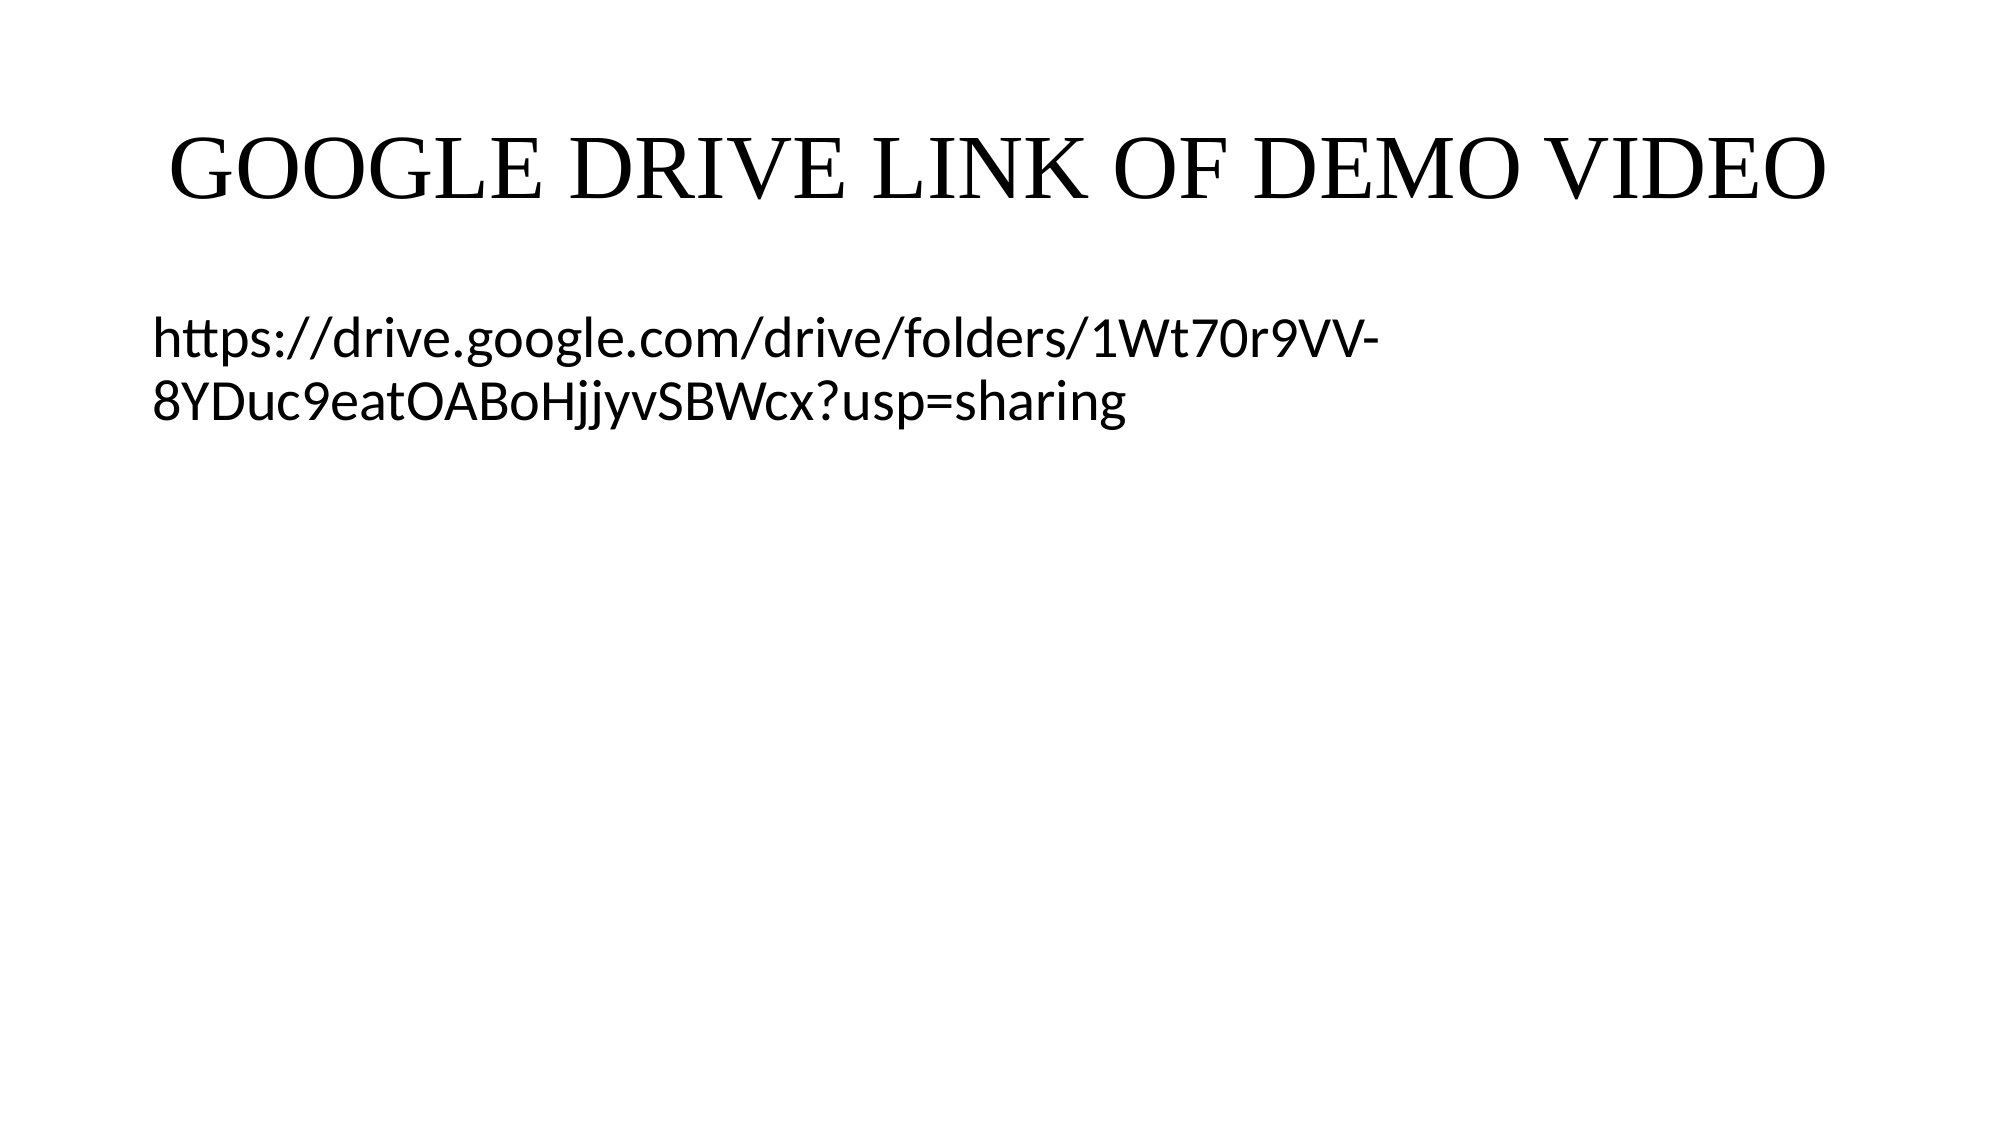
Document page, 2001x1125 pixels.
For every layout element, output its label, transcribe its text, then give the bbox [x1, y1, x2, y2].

title GOOGLE DRIVE LINK OF DEMO VIDEO [137, 59, 1863, 278]
list https://drive.google.com/drive/folders/1Wt70r9VV-8YDuc9eatOABoHjjyvSBWcx?usp=sharing [137, 299, 1863, 1014]
